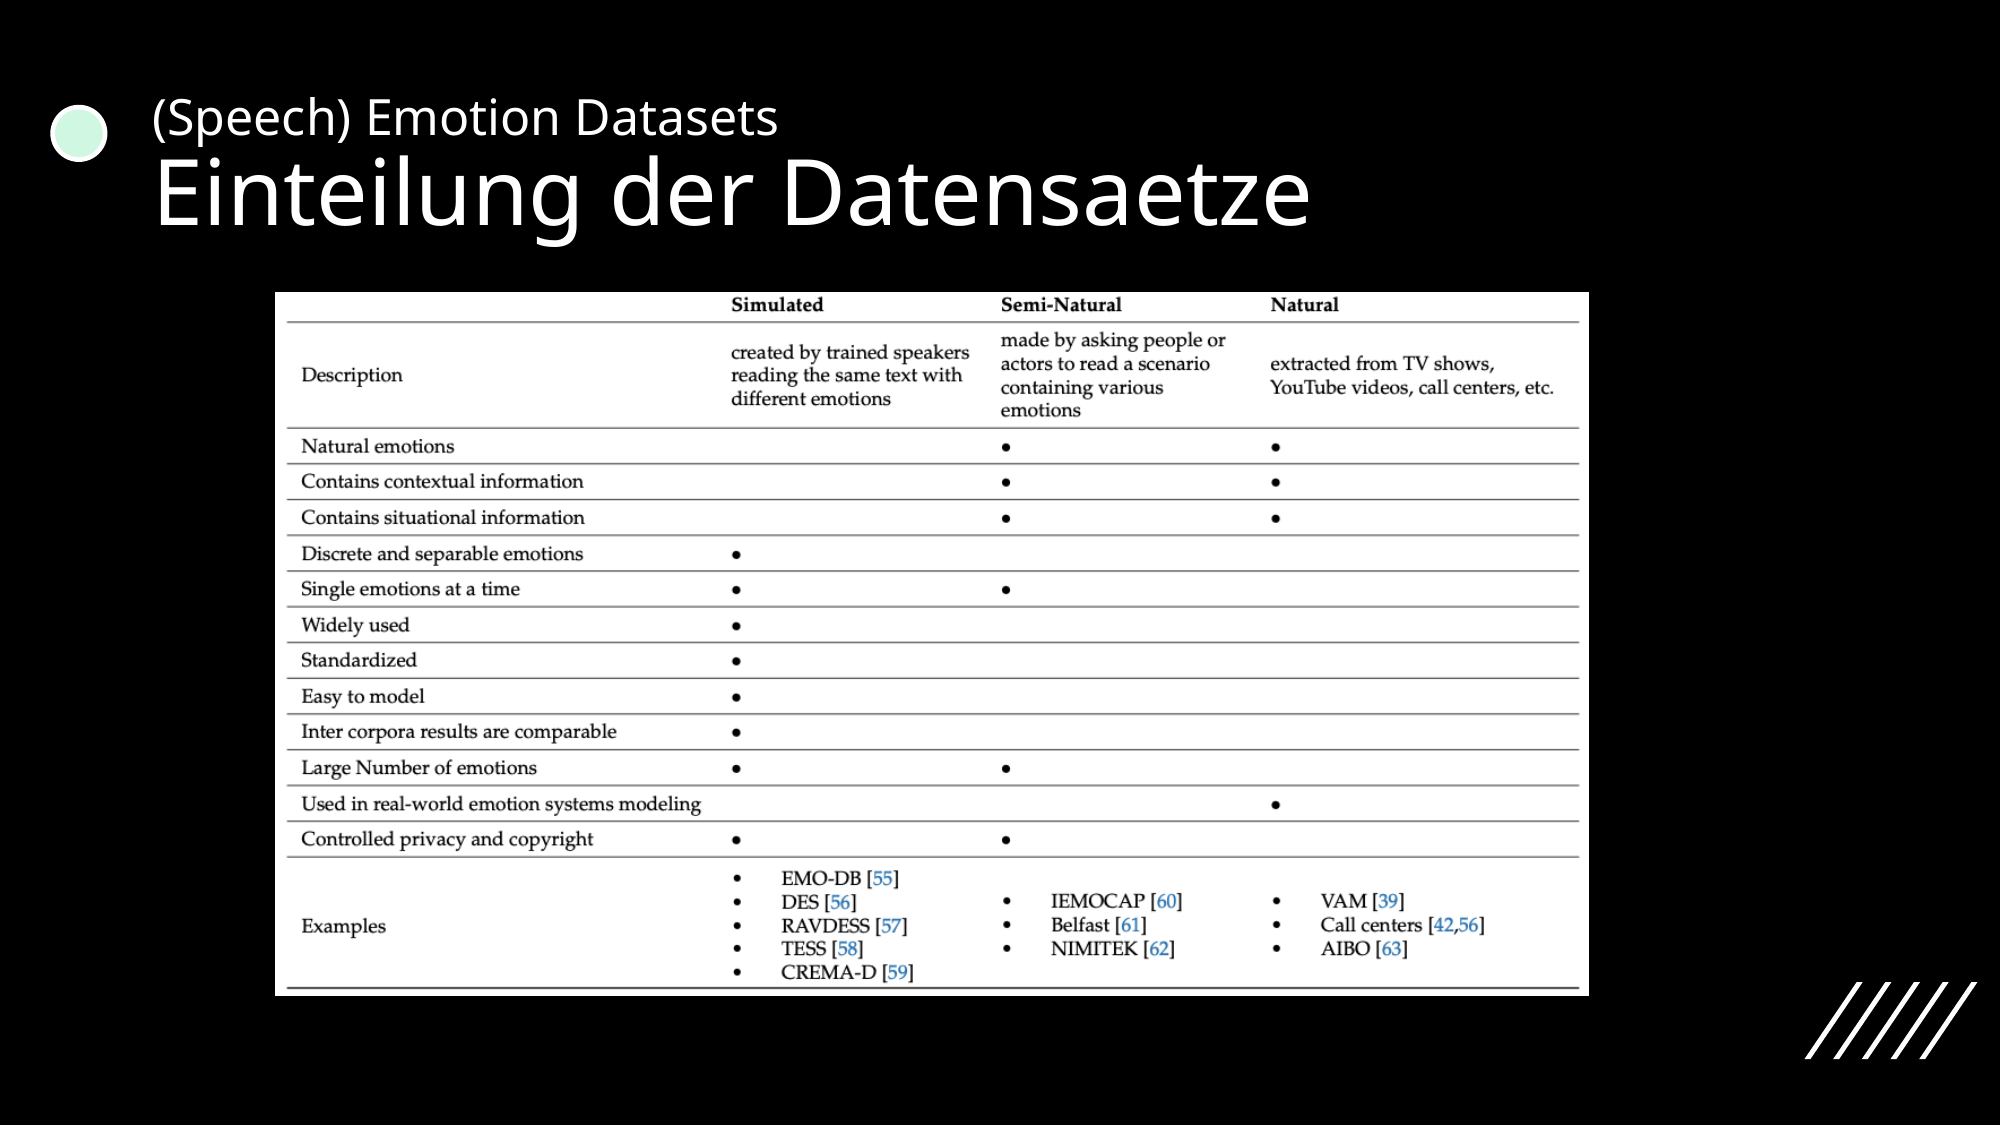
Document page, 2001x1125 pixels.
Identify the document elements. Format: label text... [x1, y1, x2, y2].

picture [275, 292, 1589, 996]
title (Speech) Emotion Datasets Einteilung der Datensaetze [137, 59, 1863, 278]
